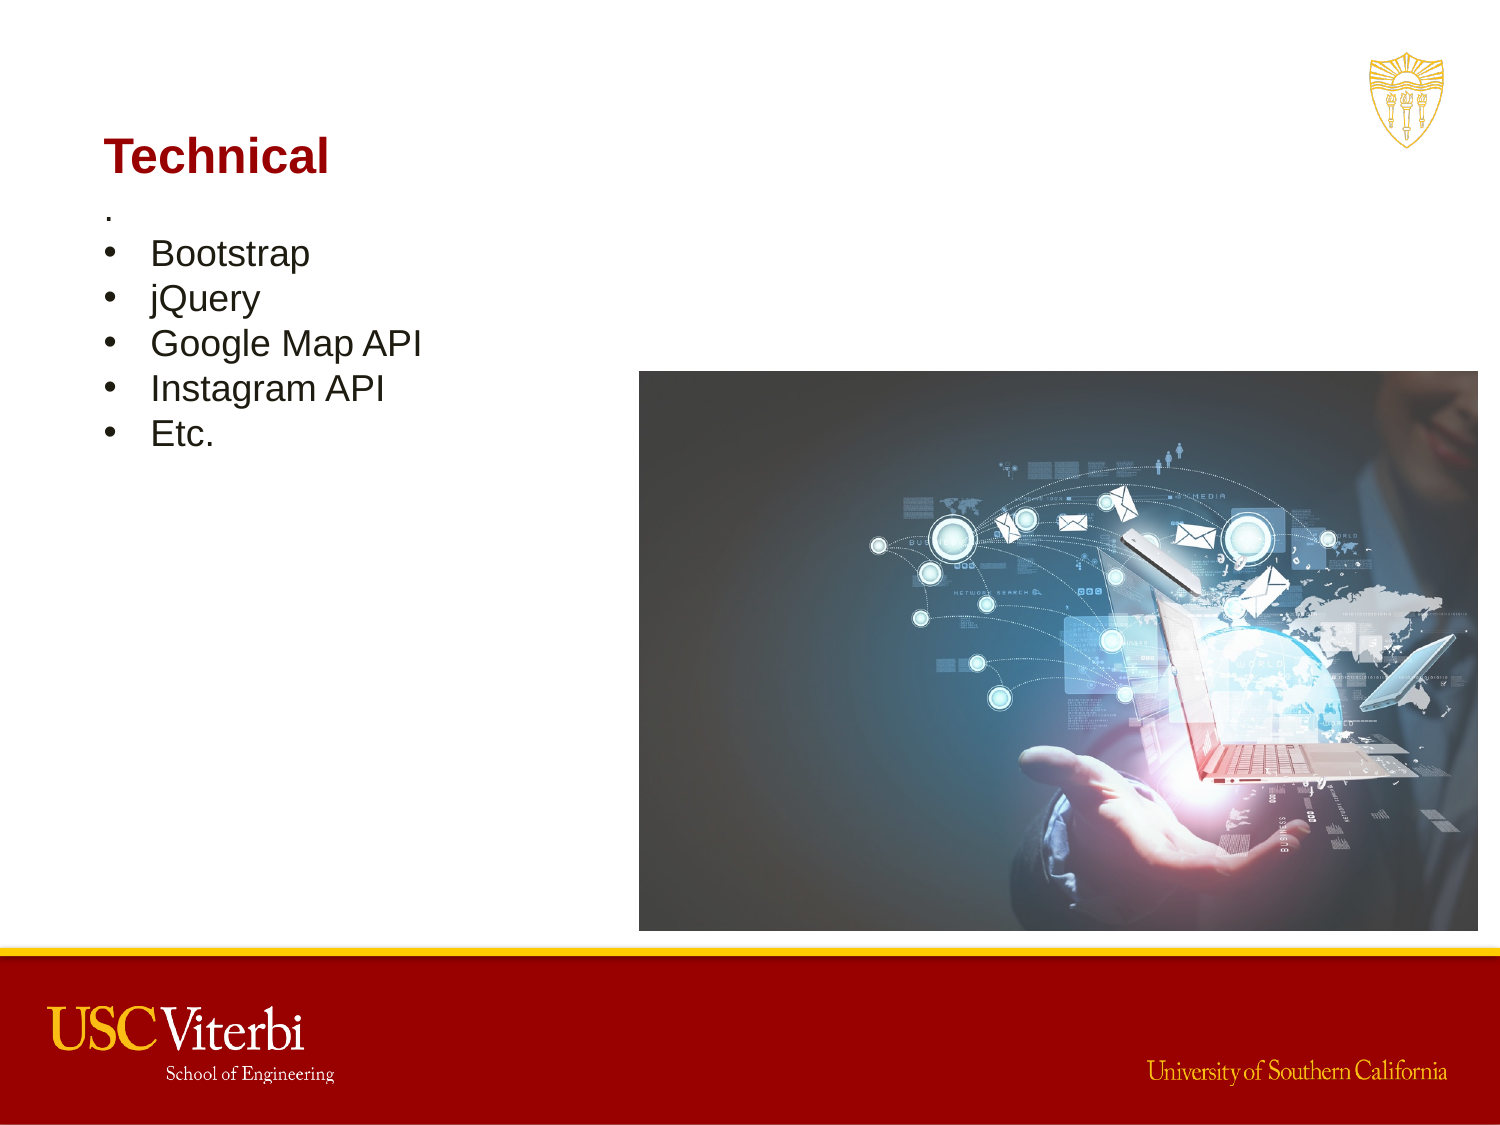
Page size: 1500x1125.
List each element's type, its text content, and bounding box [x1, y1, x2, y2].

picture [1345, 39, 1468, 162]
picture [47, 1006, 334, 1084]
text_box Technical . Bootstrap jQuery Google Map API Instagram API Etc. [95, 116, 1310, 462]
picture [639, 371, 1479, 931]
picture [1147, 1059, 1447, 1086]
